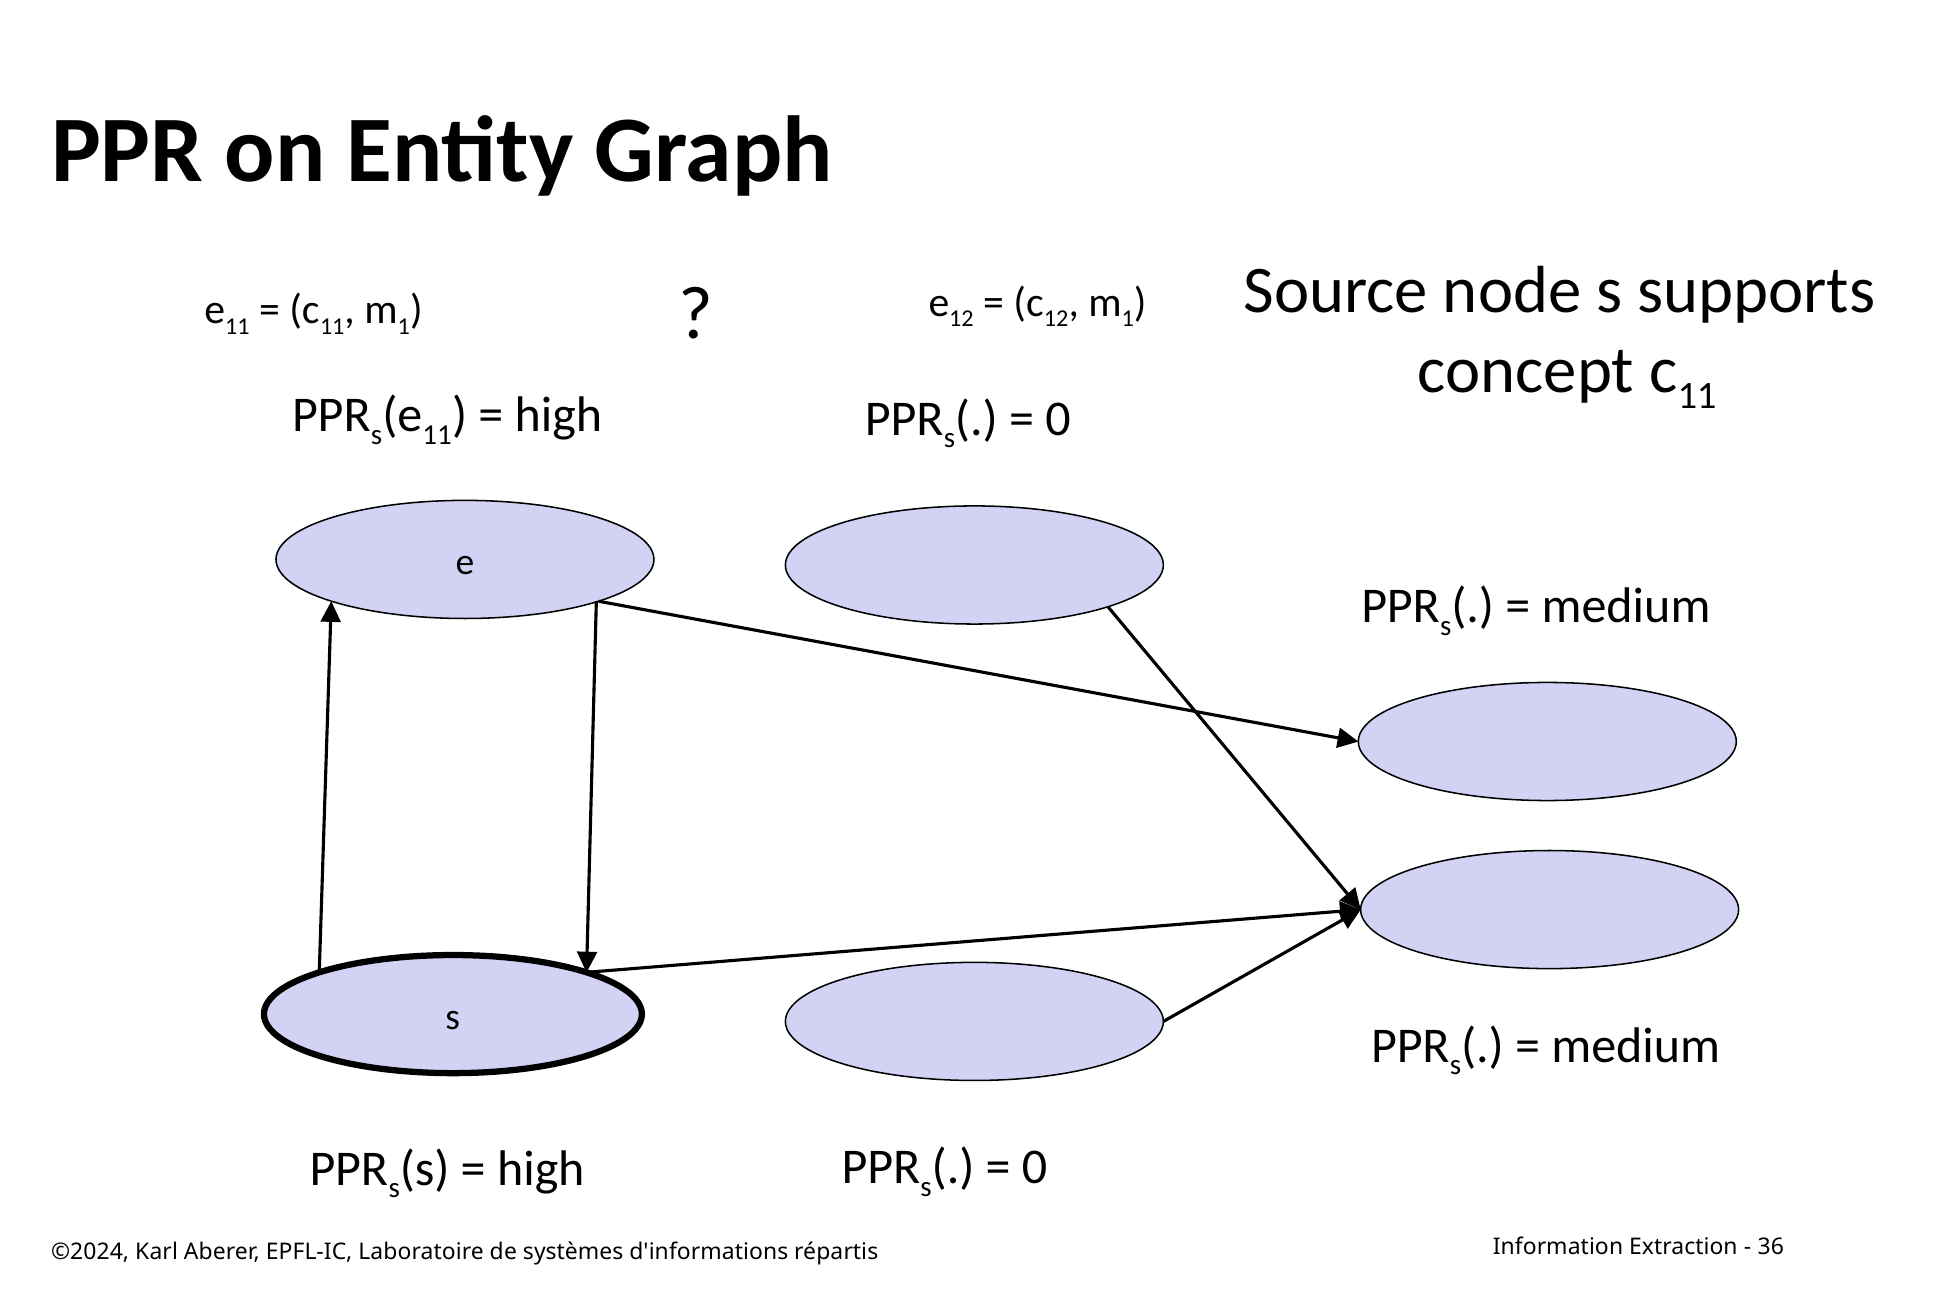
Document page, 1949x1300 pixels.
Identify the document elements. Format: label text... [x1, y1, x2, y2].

text_box [785, 982, 1162, 1081]
text_box [1365, 850, 1739, 969]
text_box PPRs(.) = 0 [826, 1126, 1074, 1210]
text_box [318, 600, 332, 973]
text_box PPRs(s) = high [294, 1127, 611, 1211]
text_box e11 = (c11, m1) [189, 274, 438, 347]
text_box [598, 601, 1359, 742]
text_box ? [663, 255, 729, 361]
footer ©2024, Karl Aberer, EPFL-IC, Laboratoire de systèmes d'informations répartis [32, 1227, 1284, 1271]
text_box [586, 600, 597, 909]
text_box e [275, 500, 654, 619]
text_box PPRs(.) = medium [1356, 1004, 1758, 1088]
text_box PPRs(.) = 0 [850, 377, 1097, 461]
text_box e12 = (c12, m1) [913, 266, 1162, 339]
text_box PPRs(e11) = high [277, 374, 629, 458]
text_box [785, 505, 1164, 599]
text_box PPRs(.) = medium [1346, 565, 1749, 649]
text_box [1163, 917, 1361, 1022]
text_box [1107, 606, 1361, 910]
title PPR on Entity Graph [32, 57, 1803, 232]
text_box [586, 909, 1157, 973]
text_box [1365, 682, 1737, 801]
text_box s [263, 955, 642, 1074]
text_box Source node s supports concept c11 [1228, 237, 1906, 424]
